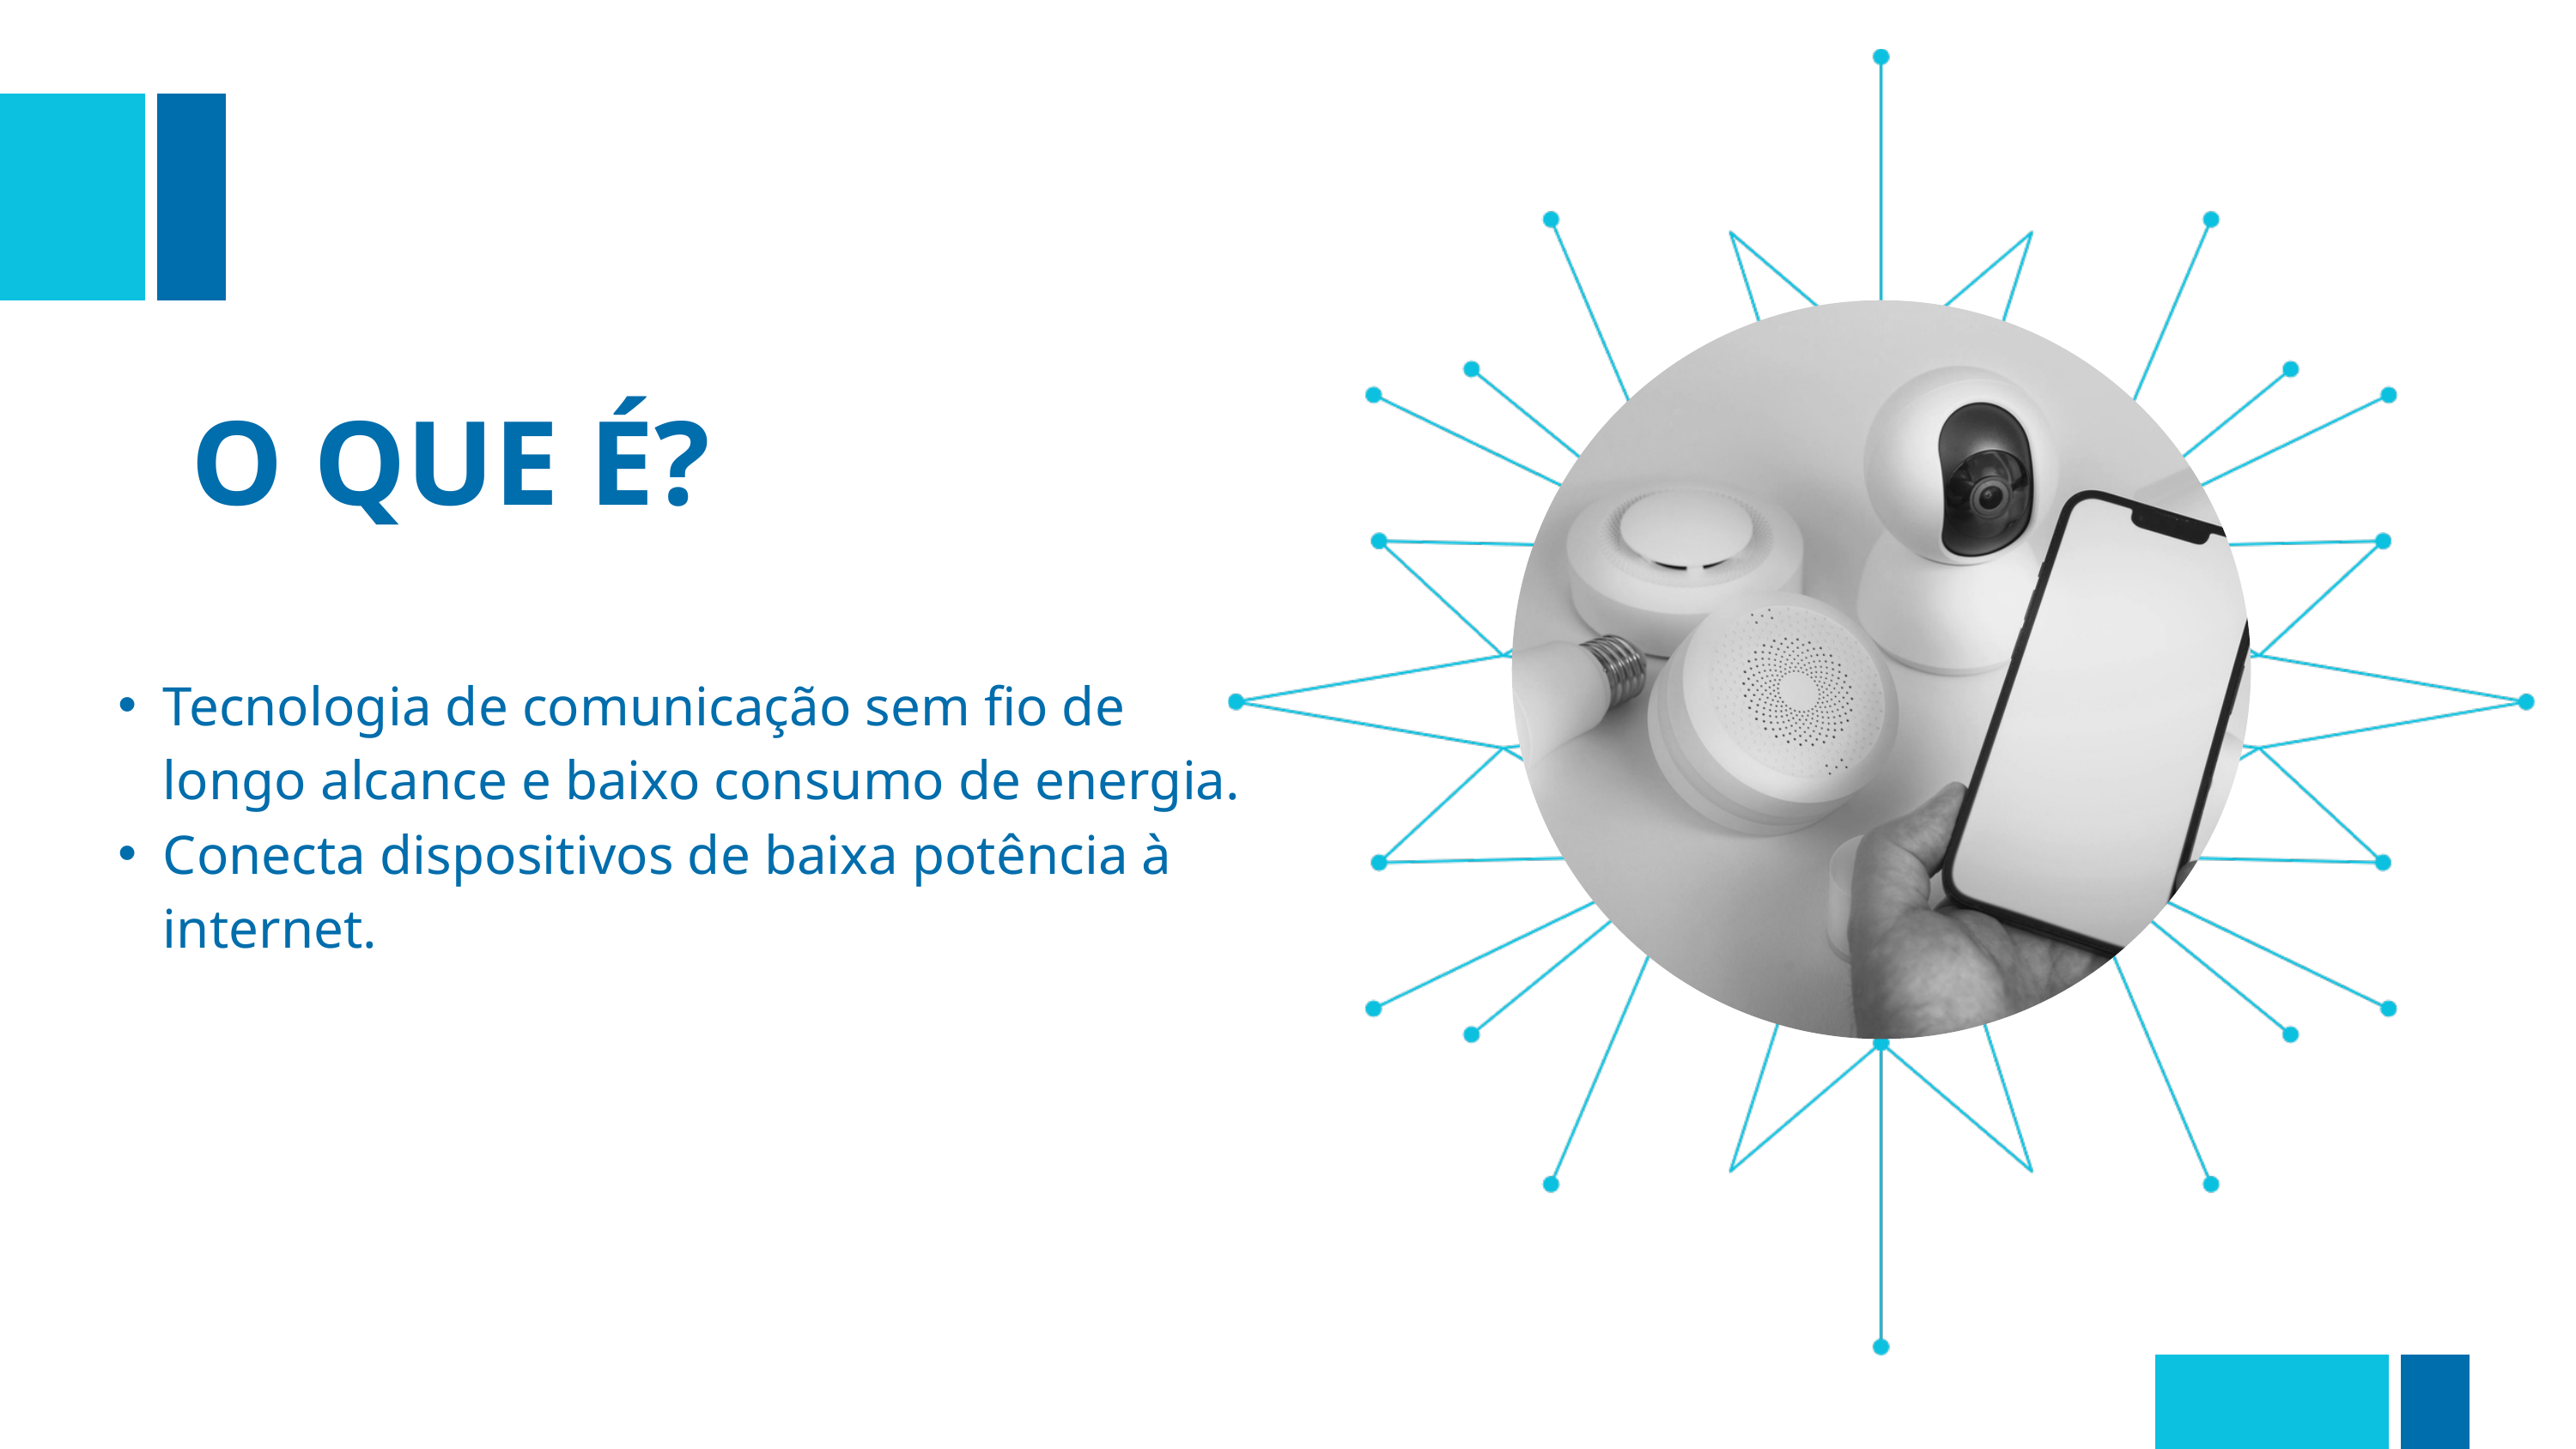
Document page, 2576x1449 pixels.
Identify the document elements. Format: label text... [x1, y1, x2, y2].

text_box [1228, 49, 2535, 1355]
text_box O QUE É? [191, 386, 1143, 529]
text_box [156, 93, 227, 300]
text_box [1511, 300, 2251, 1040]
text_box Tecnologia de comunicação sem fio de longo alcance e baixo consumo de energia. Conecta dispositivos de baixa potência à internet. [72, 661, 1265, 1034]
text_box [2400, 1355, 2470, 1449]
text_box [2154, 1355, 2390, 1449]
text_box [0, 93, 145, 300]
